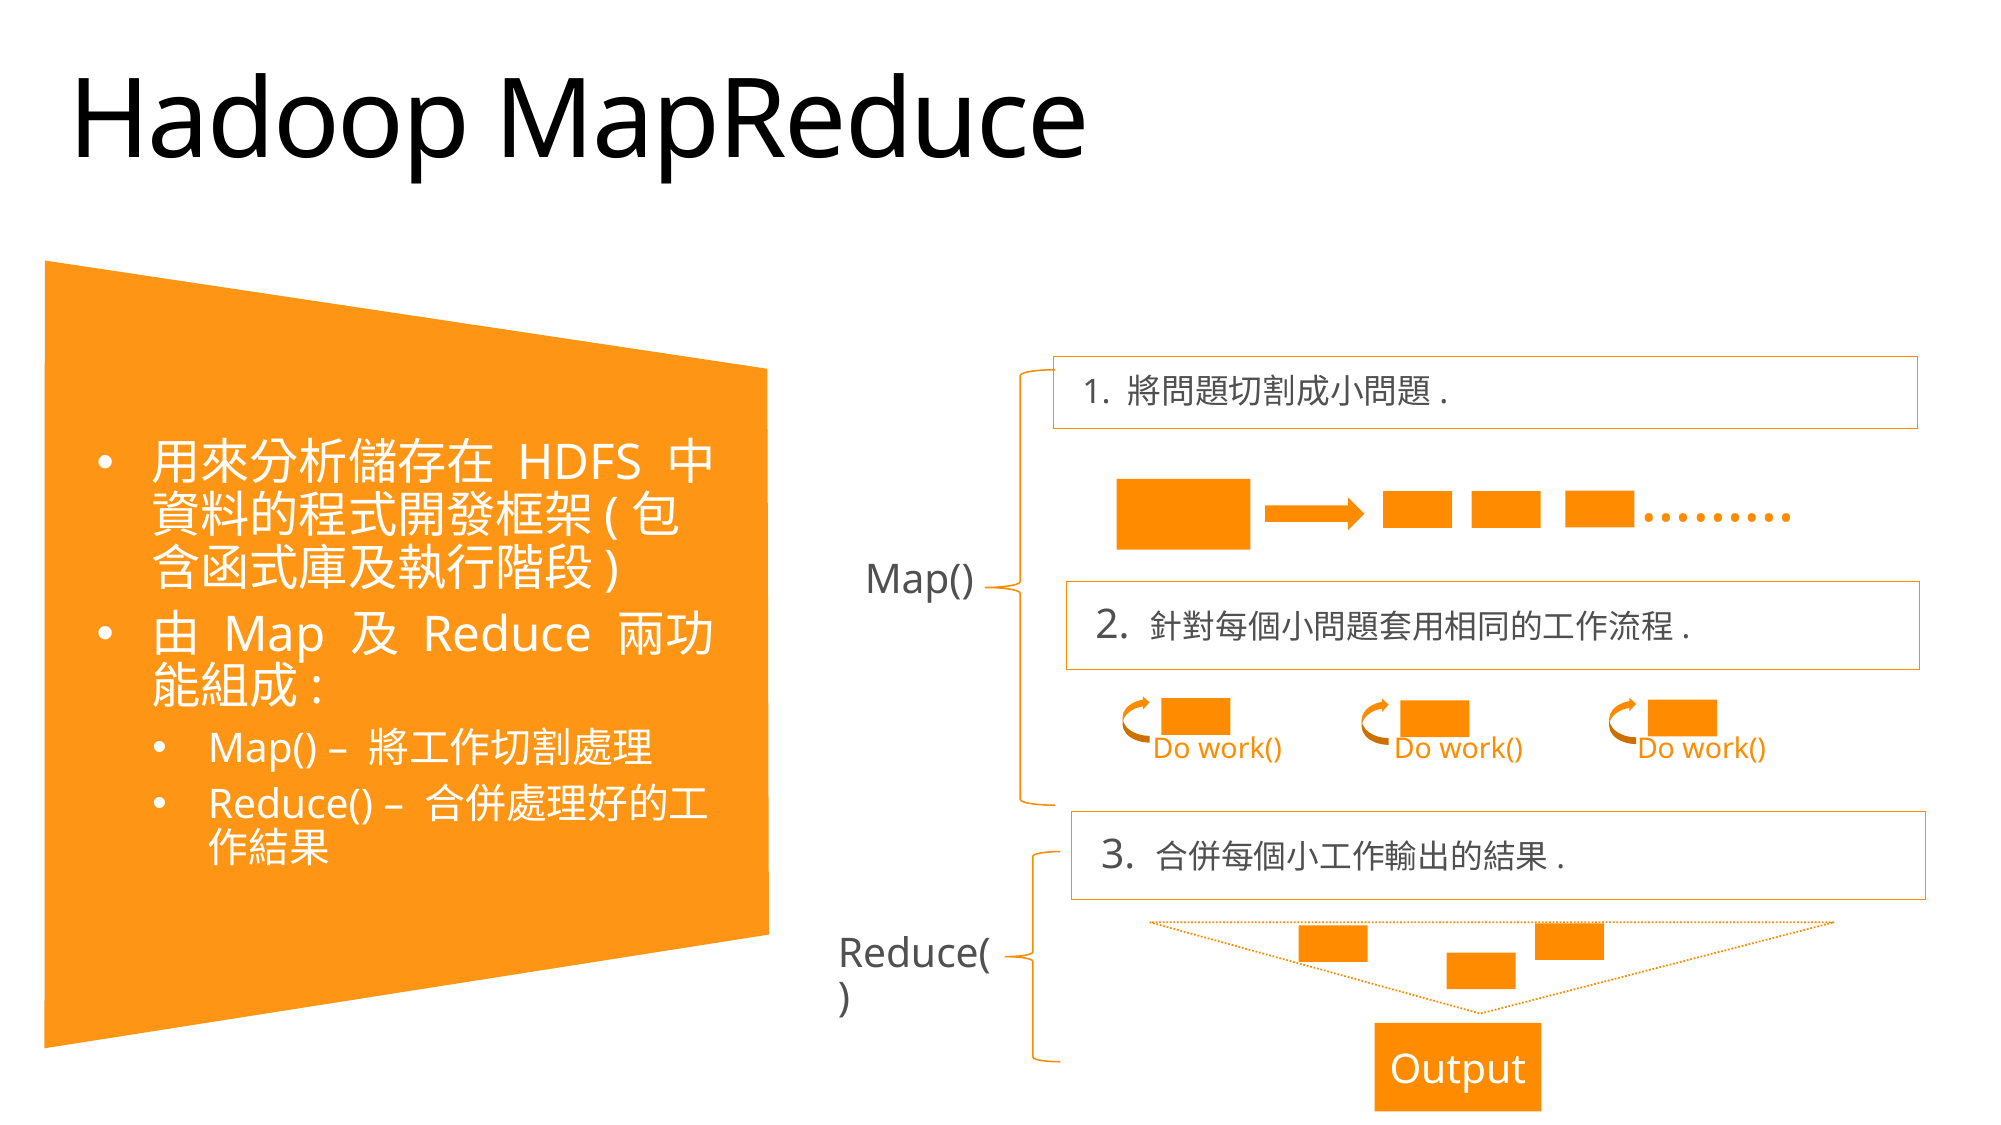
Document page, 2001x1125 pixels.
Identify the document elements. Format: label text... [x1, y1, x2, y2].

text_box 用來分析儲存在 HDFS 中資料的程式開發框架(包含函式庫及執行階段) 由 Map 及 Reduce 兩功能組成: Map() – 將工作切割處理 Reduce() – 合併處理好的工作結果 [44, 260, 770, 1049]
text_box [1019, 368, 1056, 806]
text_box 3. 合併每個小工作輸出的結果. [1071, 811, 1926, 900]
text_box Reduce() [808, 908, 1028, 1044]
text_box [1264, 496, 1365, 531]
text_box Output [1374, 1022, 1542, 1112]
text_box [1116, 478, 1251, 551]
text_box [1564, 490, 1611, 528]
text_box Do work() [1364, 718, 1606, 781]
text_box [1360, 697, 1390, 746]
text_box [1121, 695, 1151, 744]
text_box [1028, 850, 1061, 1063]
title Hadoop MapReduce [44, 47, 1957, 196]
text_box [1608, 696, 1638, 745]
text_box [1446, 952, 1516, 990]
text_box 2. 針對每個小問題套用相同的工作流程. [1066, 581, 1920, 670]
text_box Map() [835, 536, 1055, 625]
text_box [1160, 697, 1231, 718]
text_box [1647, 699, 1718, 718]
text_box [1534, 922, 1605, 961]
text_box [1298, 924, 1368, 963]
text_box [1400, 700, 1470, 718]
text_box [1471, 490, 1542, 529]
text_box Do work() [1607, 718, 1849, 781]
text_box Do work() [1123, 718, 1364, 781]
text_box 1. 將問題切割成小問題. [1053, 356, 1918, 429]
text_box [1149, 921, 1835, 1015]
text_box ……… [1611, 441, 1853, 559]
text_box [1382, 490, 1453, 529]
